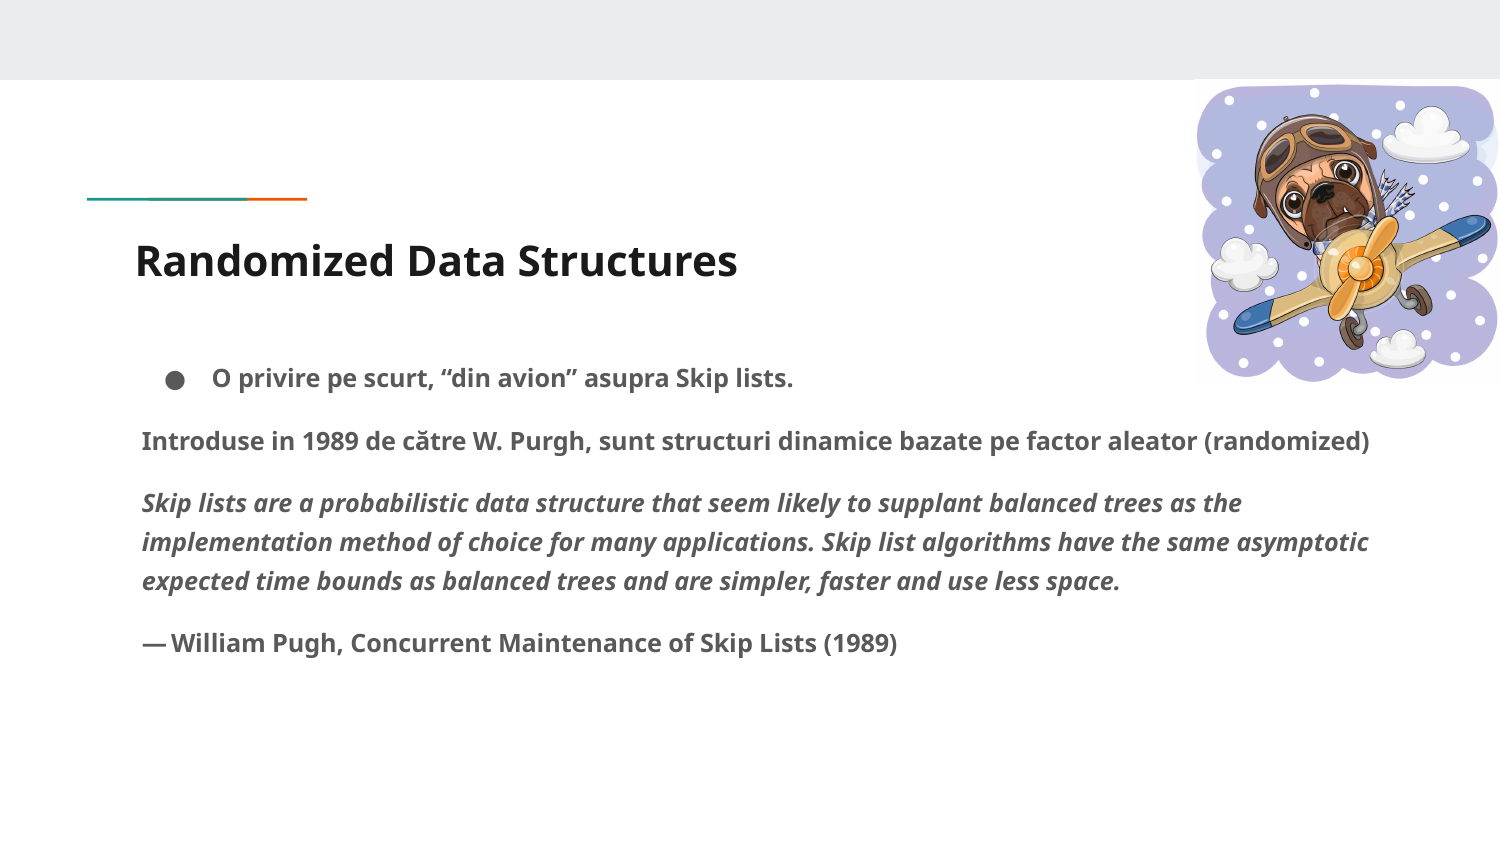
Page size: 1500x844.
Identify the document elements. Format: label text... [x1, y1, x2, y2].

picture [1194, 79, 1500, 384]
title Randomized Data Structures [119, 216, 1189, 305]
list O privire pe scurt, “din avion” asupra Skip lists. Introduse in 1989 de către W. Purgh, sunt structuri dinamice bazate pe factor aleator (randomized) Skip lists are a probabilistic data structure that seem likely to supplant balanced trees as the implementation method of choice for many applications. Skip list algorithms have the same asymptotic expected time bounds as balanced trees and are simpler, faster and use less space. — William Pugh, Concurrent Maintenance of Skip Lists (1989) [126, 341, 1389, 712]
